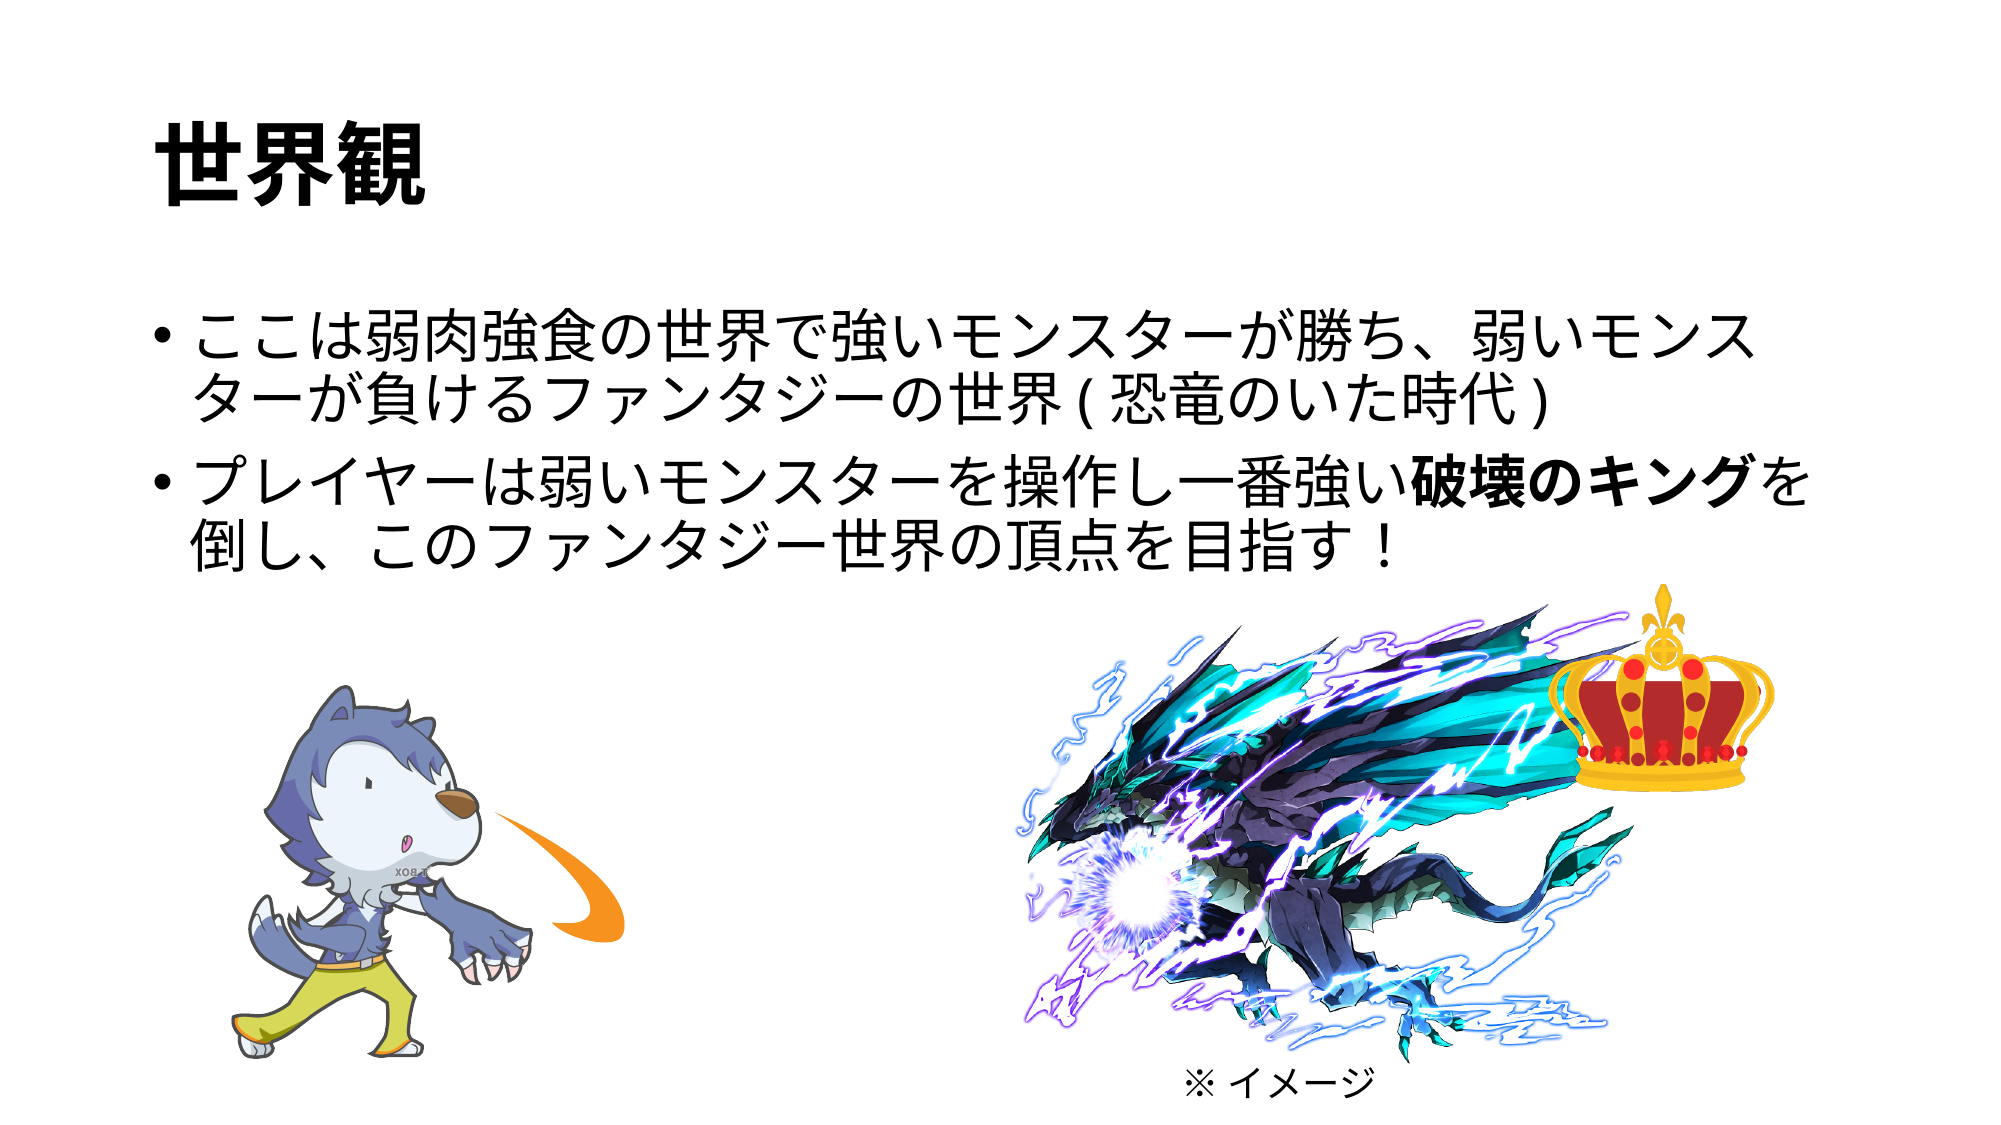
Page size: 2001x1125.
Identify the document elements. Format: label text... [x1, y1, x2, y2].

title 世界観 [137, 59, 1863, 278]
text_box ※イメージ [1166, 1083, 1392, 1113]
picture [1000, 570, 1779, 1083]
list ここは弱肉強食の世界で強いモンスターが勝ち、弱いモンスターが負けるファンタジーの世界(恐竜のいた時代) プレイヤーは弱いモンスターを操作し一番強い破壊のキングを倒し、このファンタジー世界の頂点を目指す！ [137, 299, 1863, 1014]
picture [208, 652, 648, 1092]
